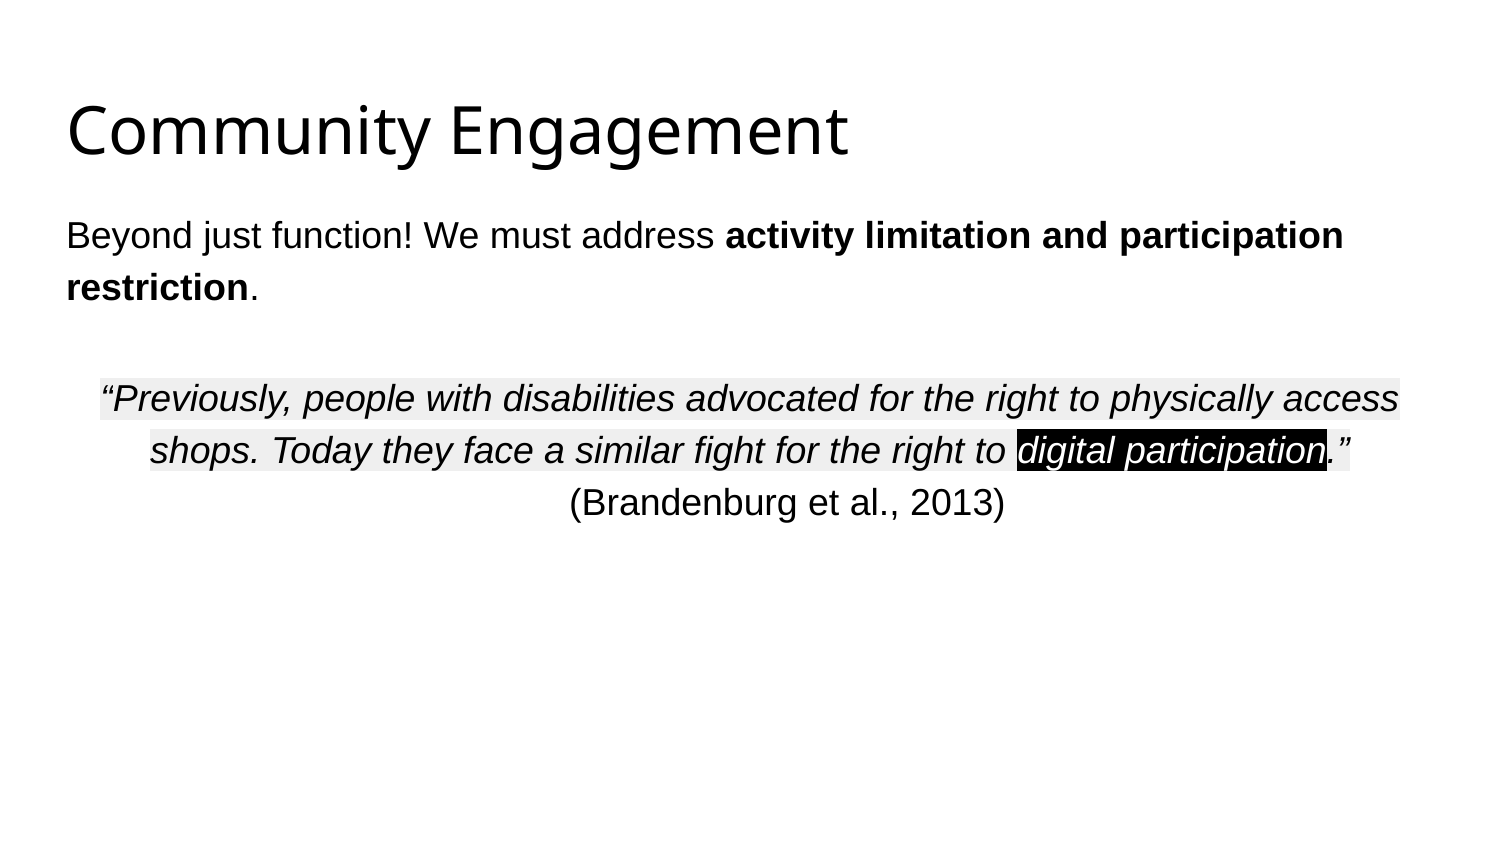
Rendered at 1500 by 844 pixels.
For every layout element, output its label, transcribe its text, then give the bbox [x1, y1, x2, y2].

list Beyond just function! We must address activity limitation and participation restriction. [51, 189, 1449, 750]
title Community Engagement [51, 72, 1449, 167]
